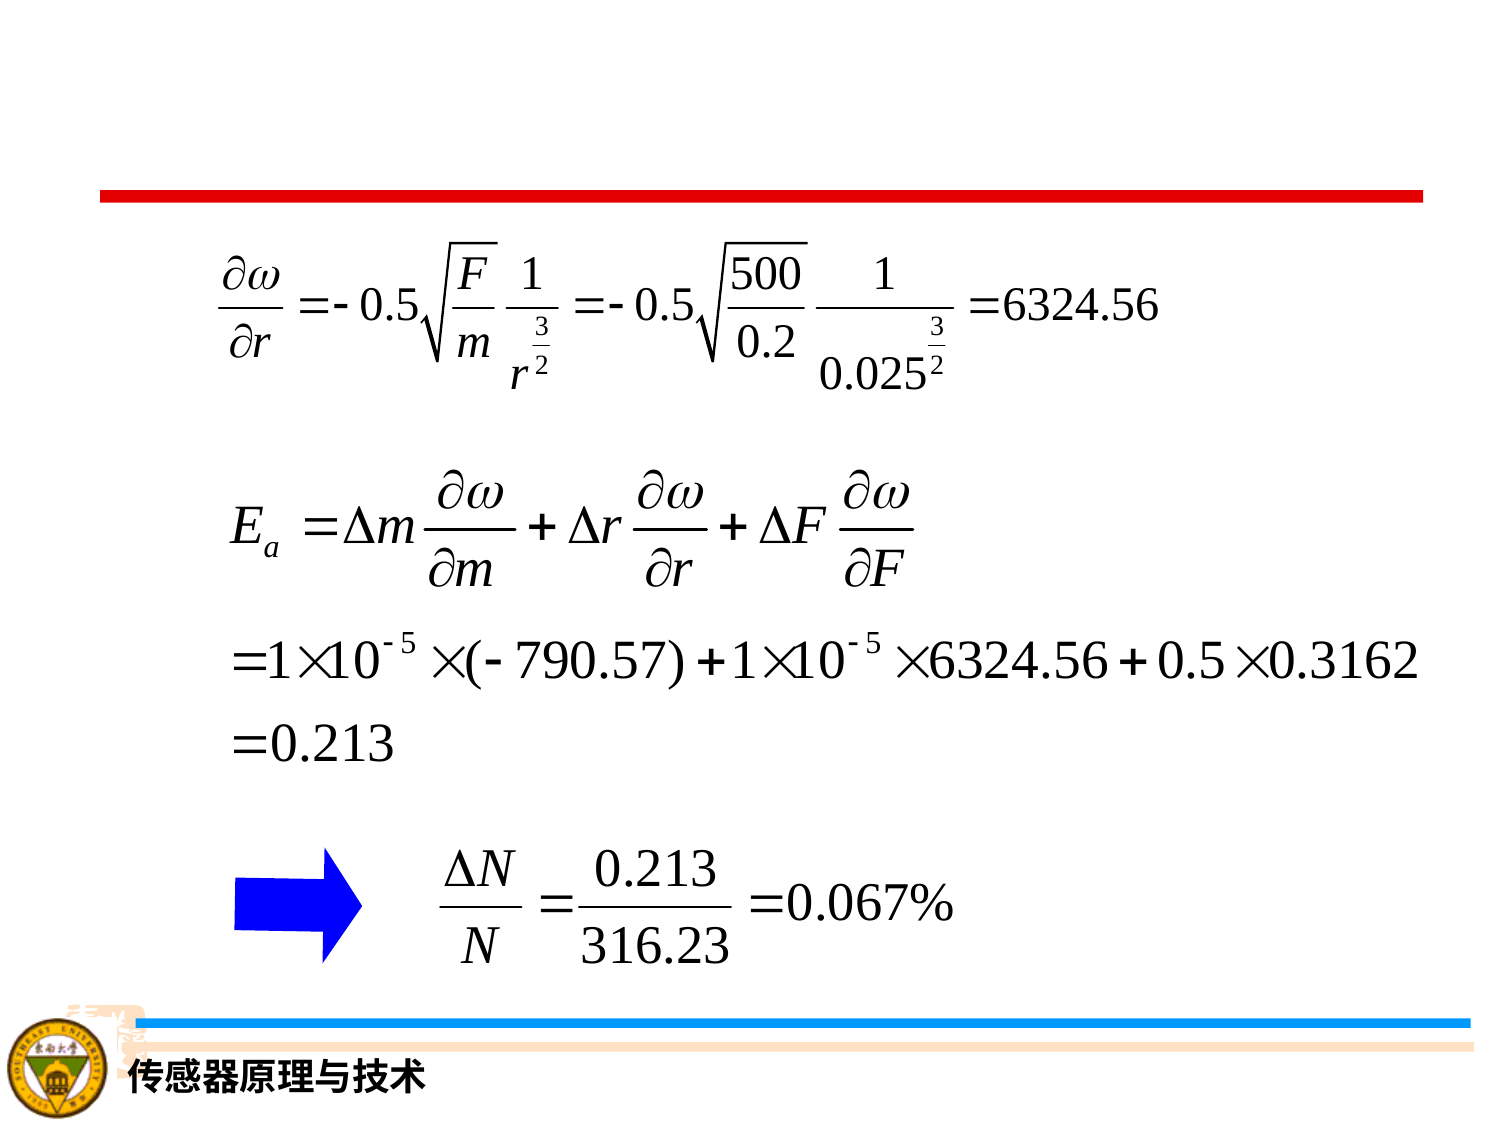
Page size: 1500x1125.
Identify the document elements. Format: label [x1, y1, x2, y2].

text_box [210, 231, 1169, 401]
text_box [238, 861, 358, 950]
picture [0, 1017, 117, 1125]
list [219, 455, 1431, 776]
text_box [431, 834, 963, 975]
